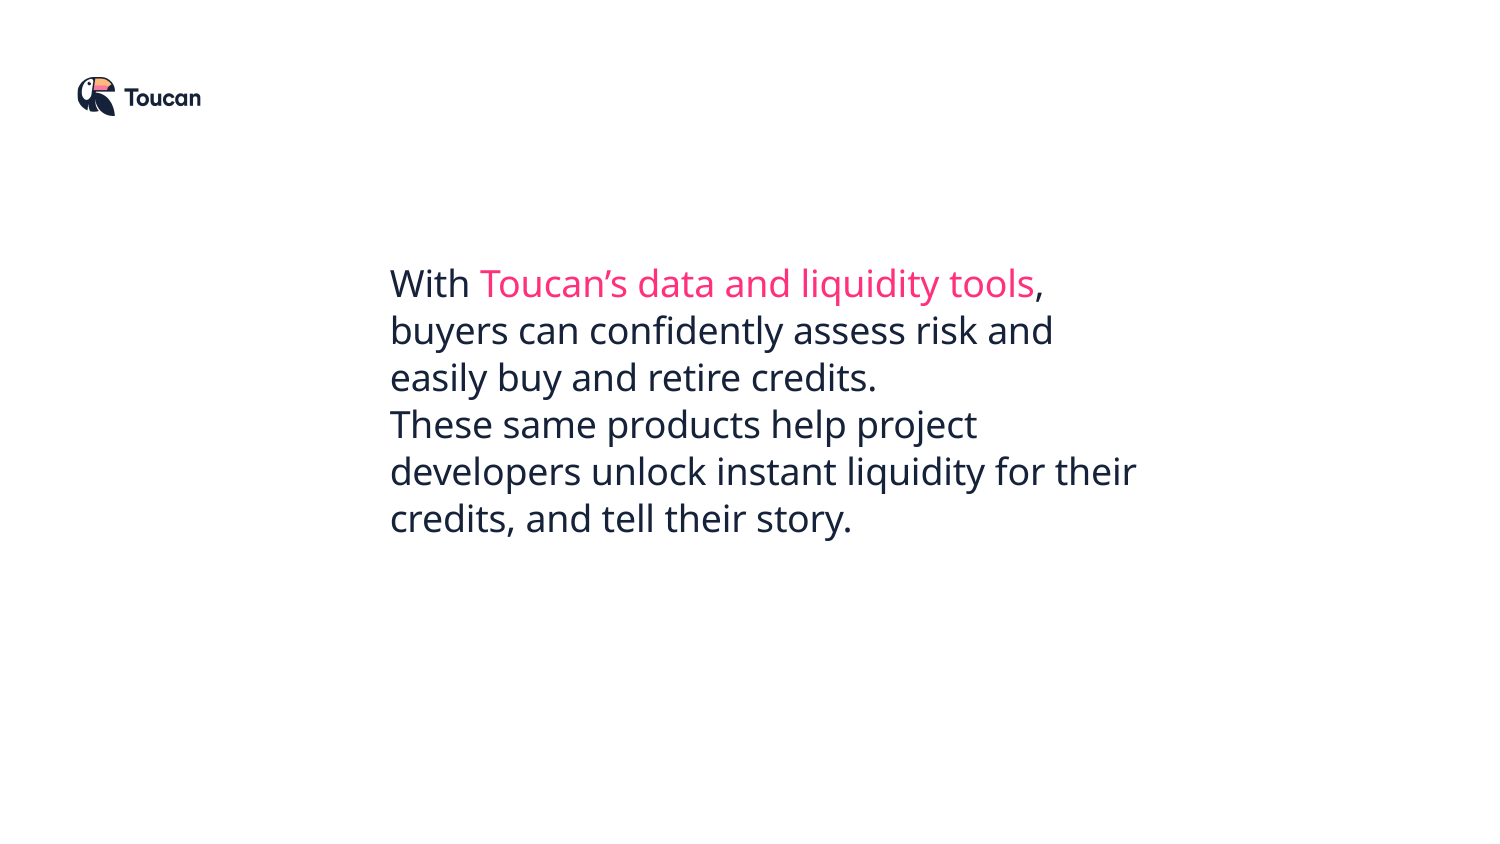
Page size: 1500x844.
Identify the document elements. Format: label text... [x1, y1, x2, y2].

picture [77, 77, 201, 116]
text_box With Toucan’s data and liquidity tools, buyers can confidently assess risk and easily buy and retire credits. These same products help project developers unlock instant liquidity for their credits, and tell their story. [389, 258, 1140, 587]
